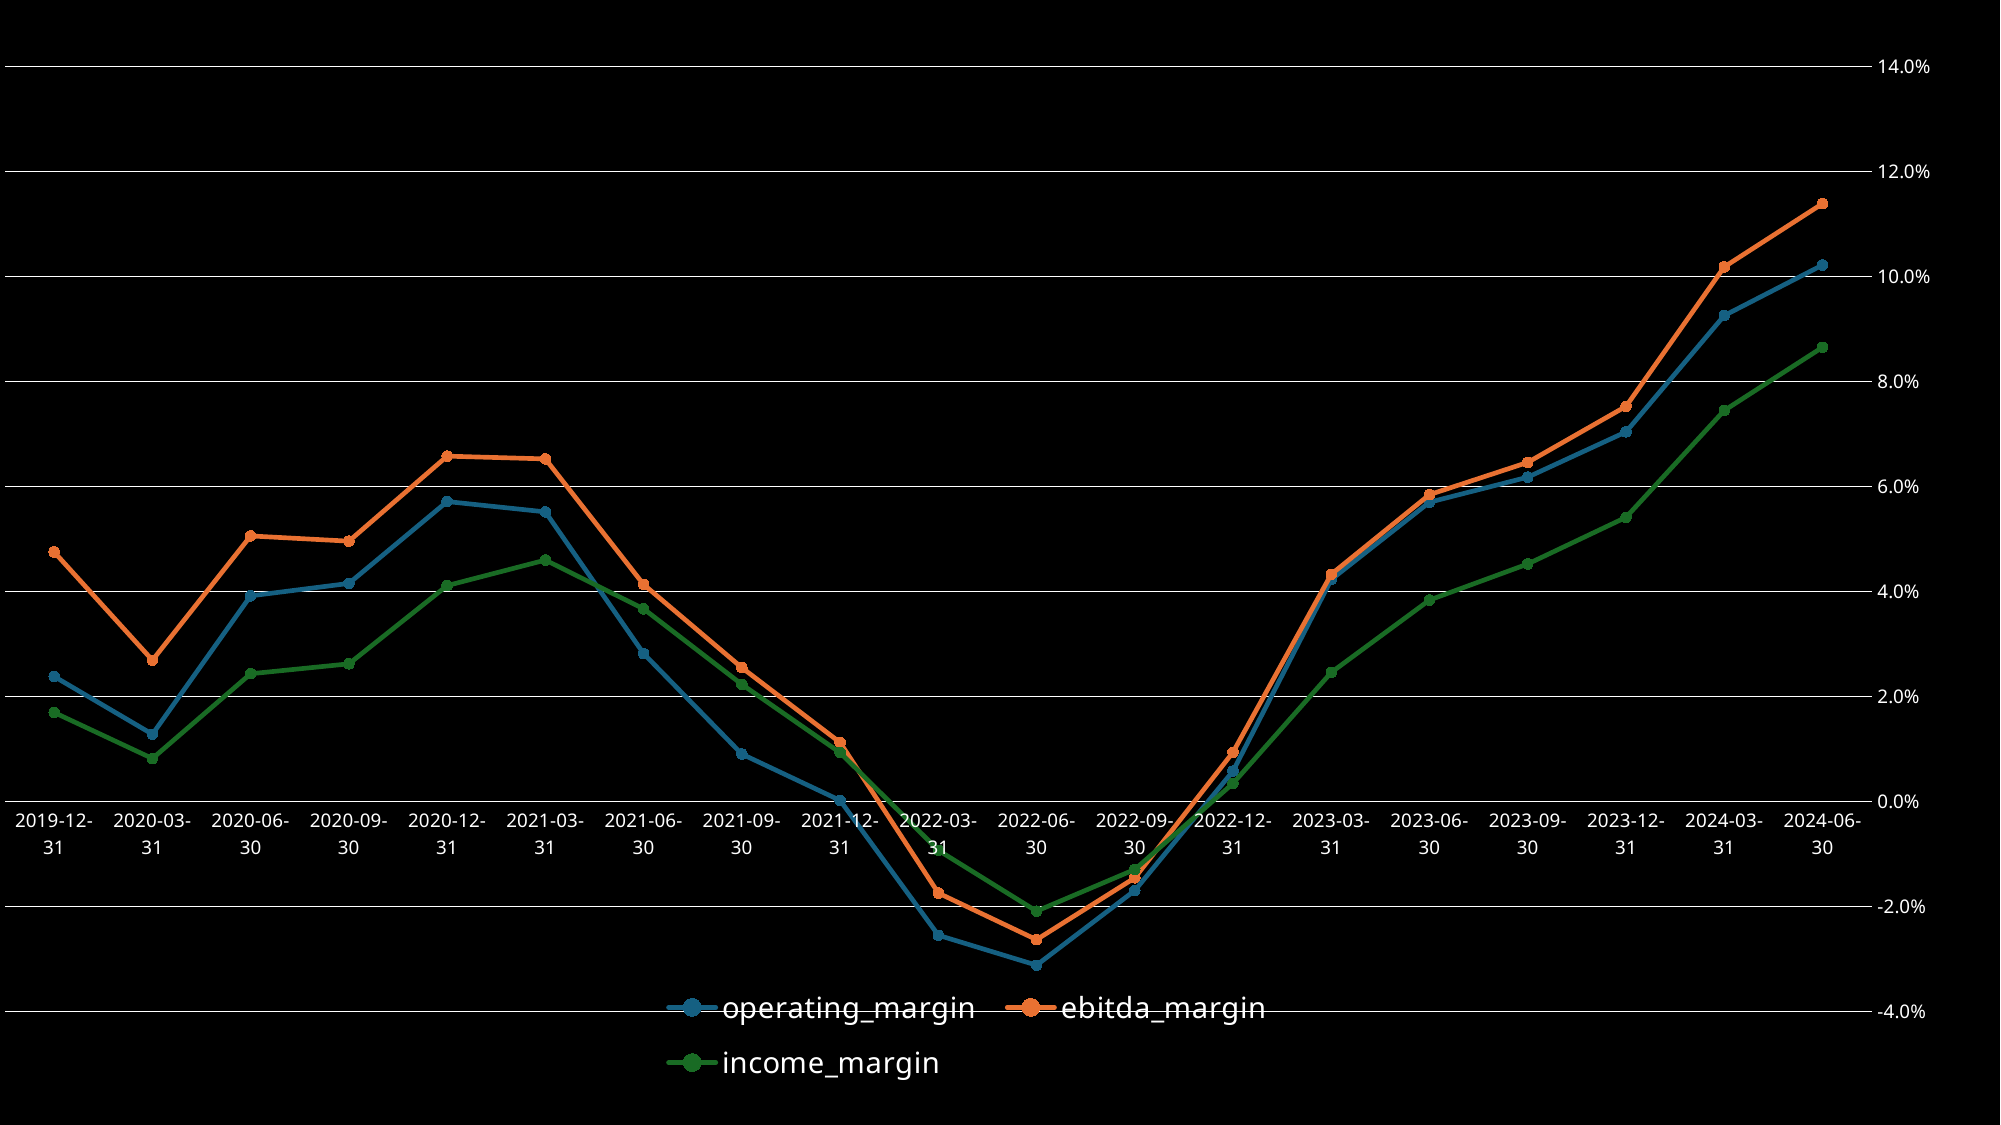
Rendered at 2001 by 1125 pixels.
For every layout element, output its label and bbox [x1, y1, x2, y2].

chart [0, 30, 1972, 1111]
